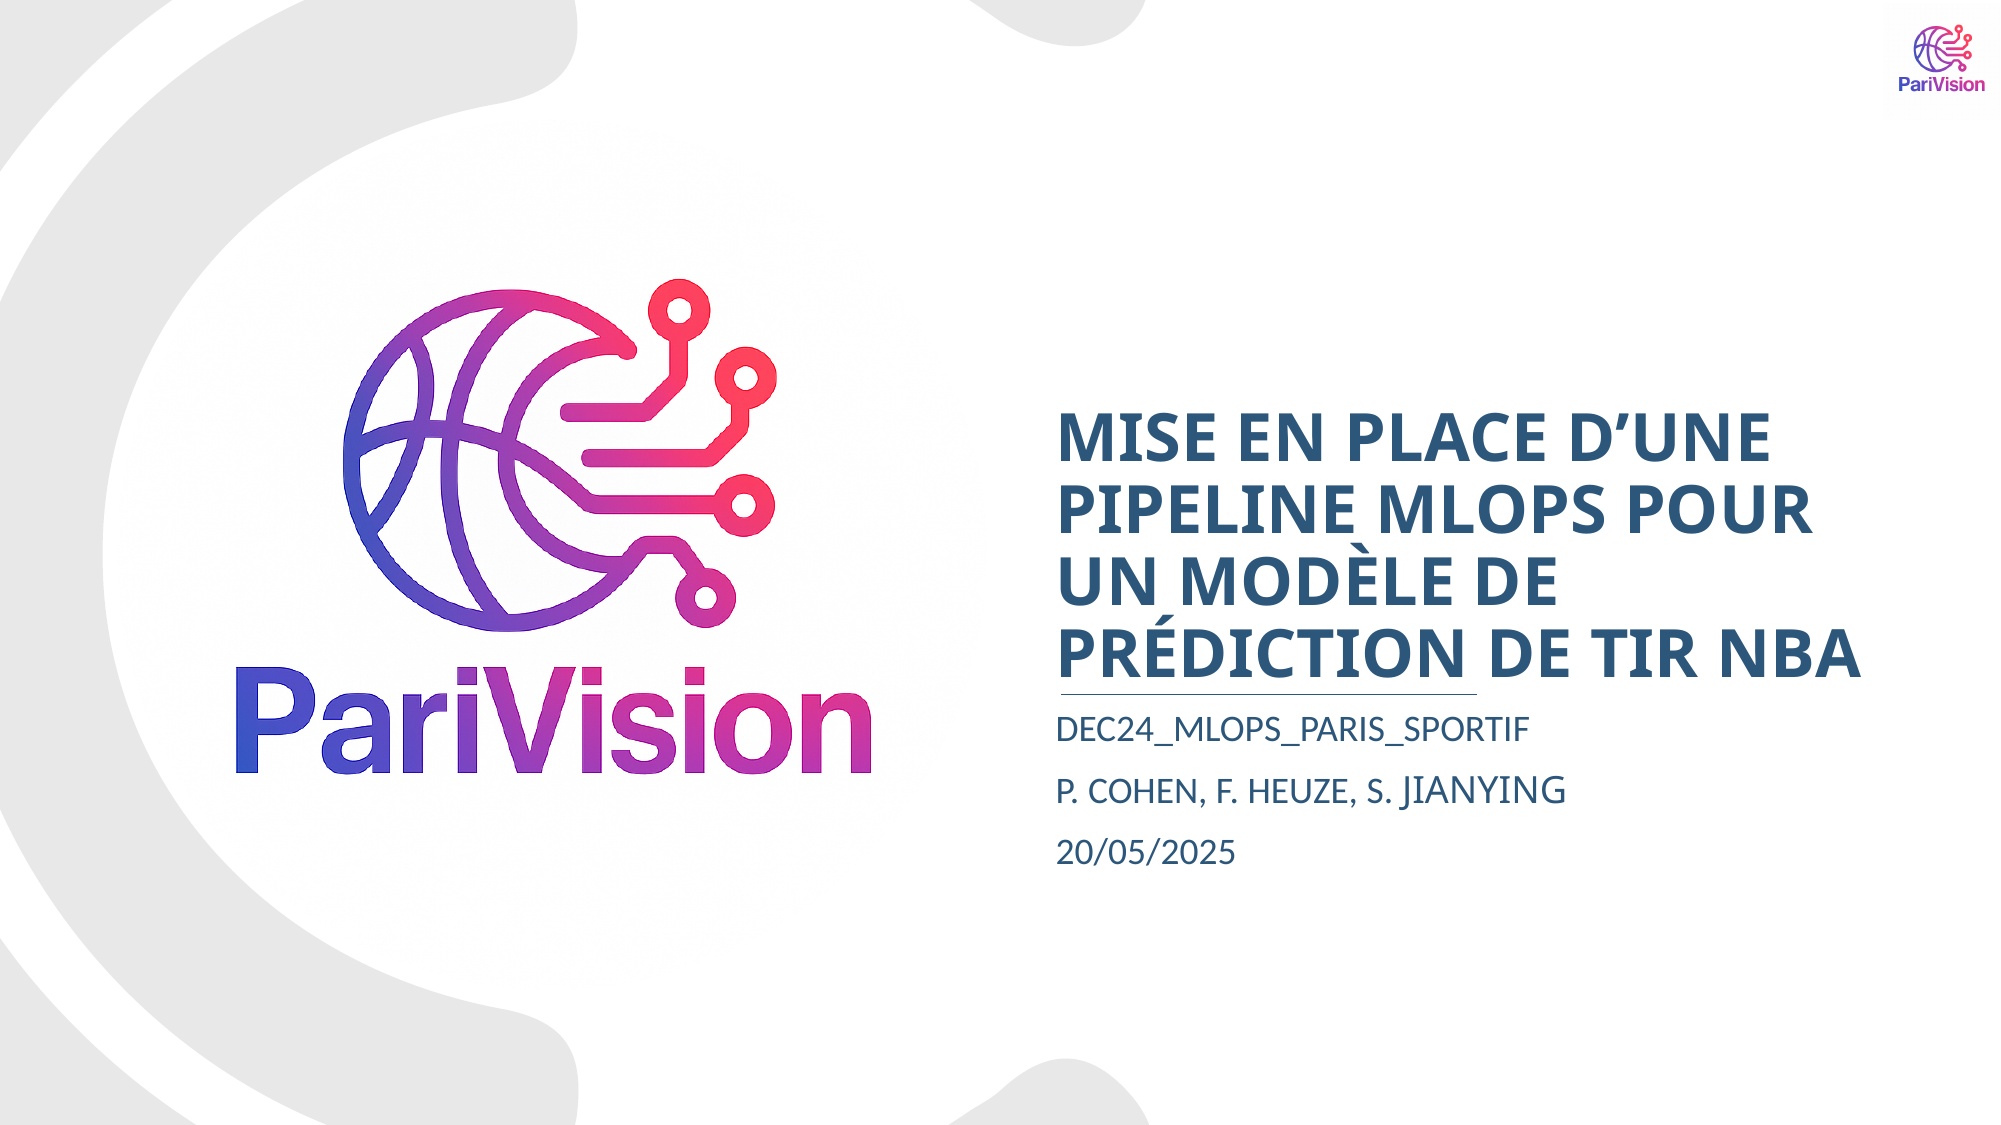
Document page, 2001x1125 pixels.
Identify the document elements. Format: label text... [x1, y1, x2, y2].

title Mise EN place d’une pipeline MLOPS pour un modÈle de prÉdiction de tir NBA [1040, 356, 1885, 700]
picture [1883, 3, 2000, 120]
subtitle DEC24_MLOPS_PARIS_SPORTIF P. COHEN, F. HEUZE, S. Jianying 20/05/2025 [1040, 702, 1885, 892]
picture [116, 119, 987, 990]
